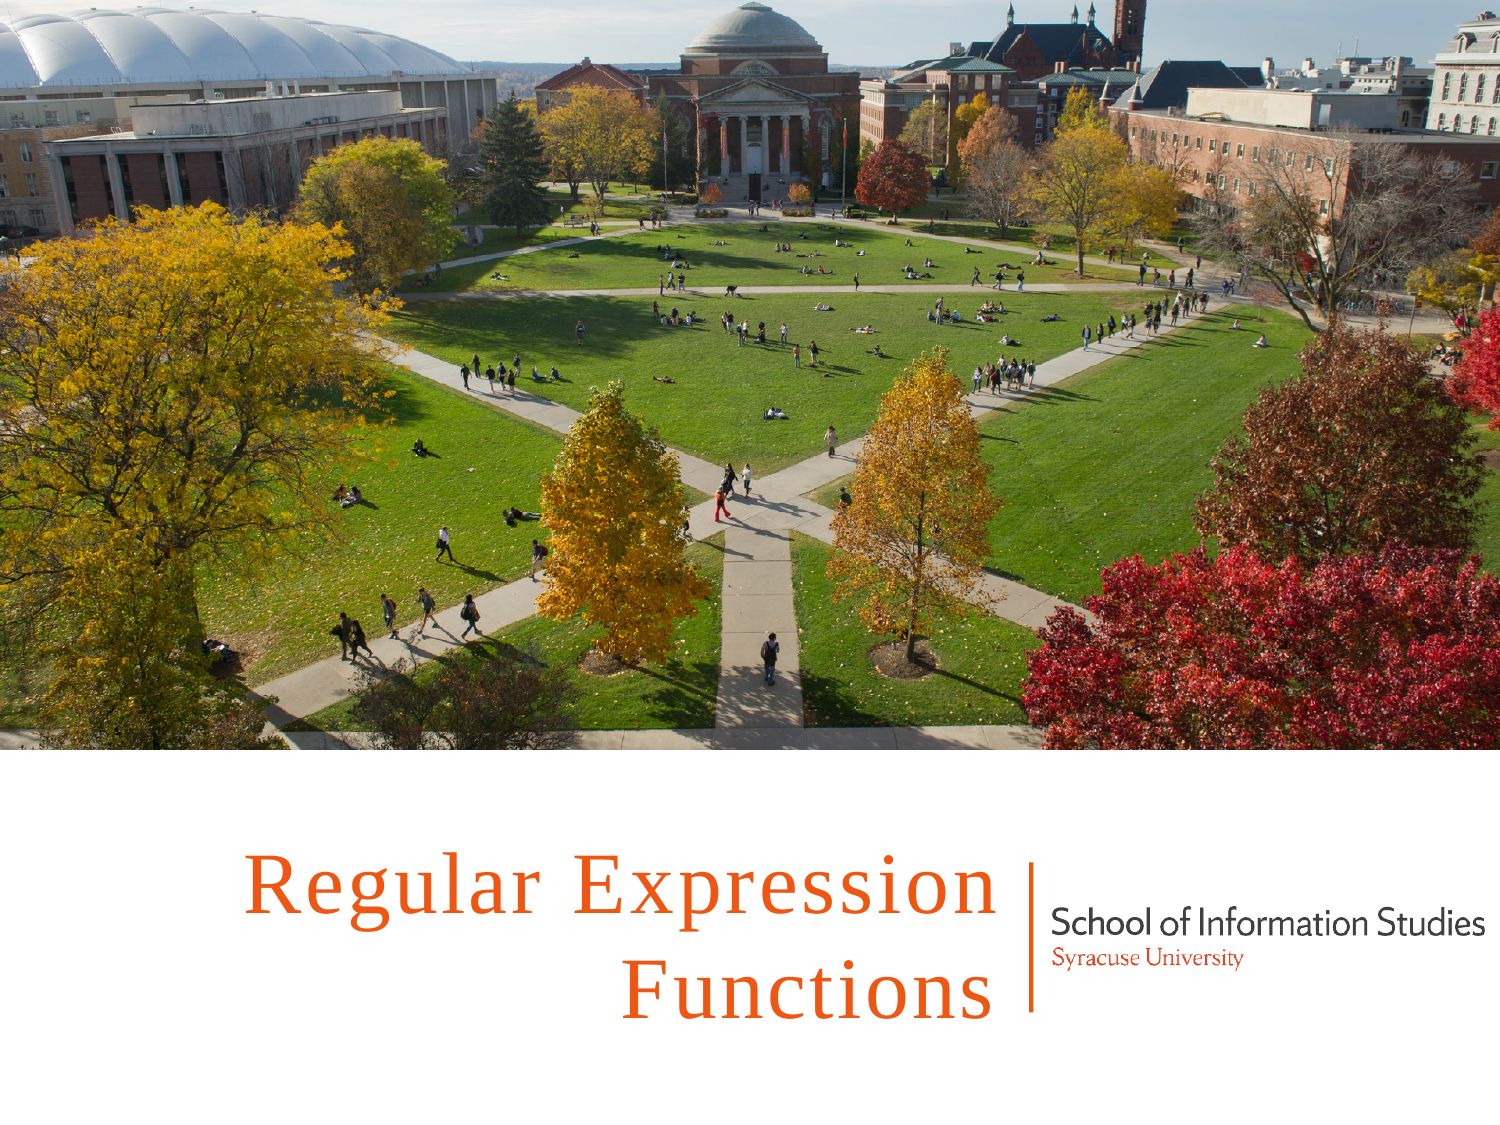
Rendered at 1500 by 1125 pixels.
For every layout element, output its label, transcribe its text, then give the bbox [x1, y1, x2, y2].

picture [1200, 906, 1485, 936]
text_box Regular Expression Functions [232, 824, 1000, 1036]
picture [1052, 947, 1244, 971]
picture [0, 0, 1500, 751]
picture [1160, 906, 1191, 936]
